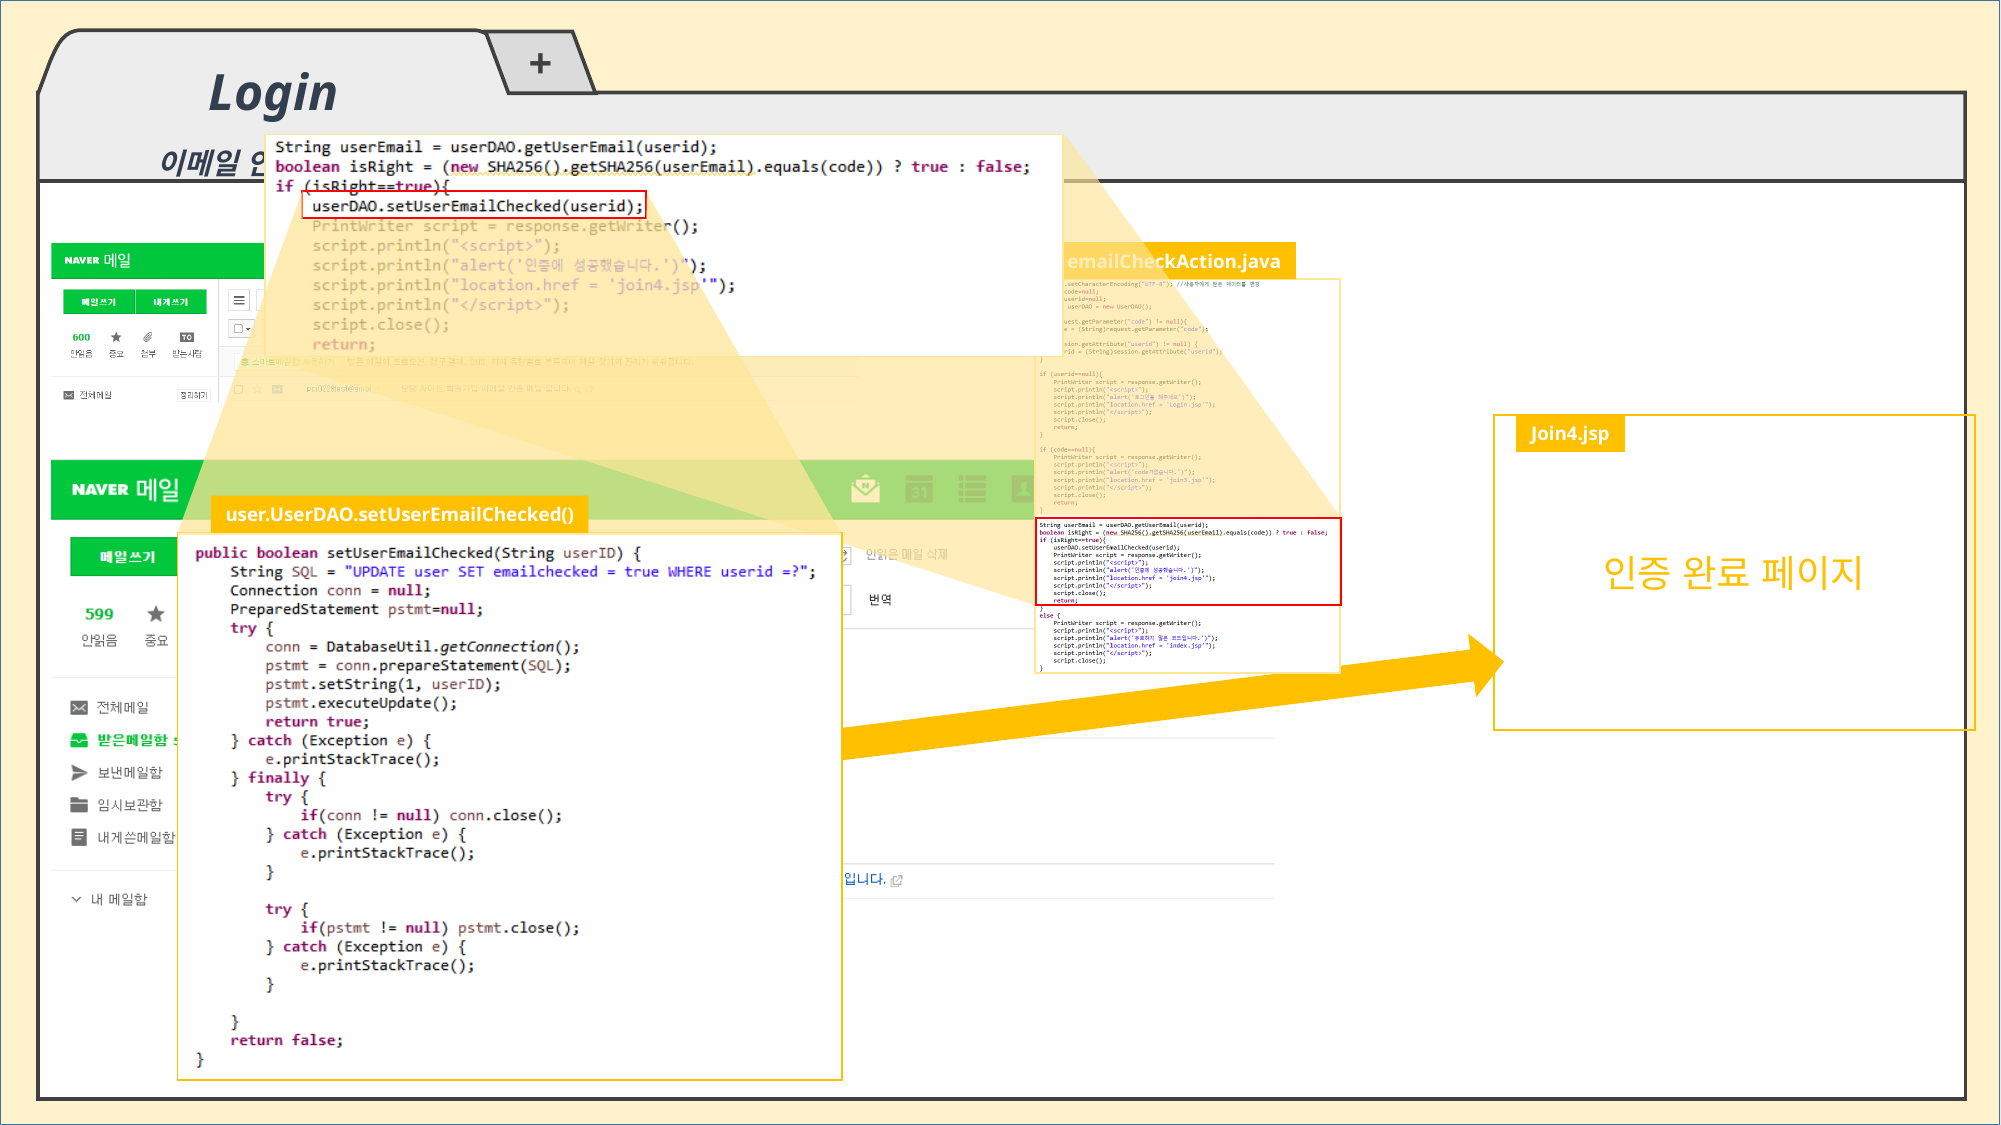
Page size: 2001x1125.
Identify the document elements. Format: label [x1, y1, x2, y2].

picture [51, 242, 176, 402]
text_box [842, 414, 1975, 744]
picture [842, 744, 1274, 912]
picture [51, 458, 176, 912]
text_box [82, 23, 465, 182]
text_box [265, 135, 1342, 606]
text_box [176, 189, 842, 1080]
text_box [1035, 606, 1339, 673]
